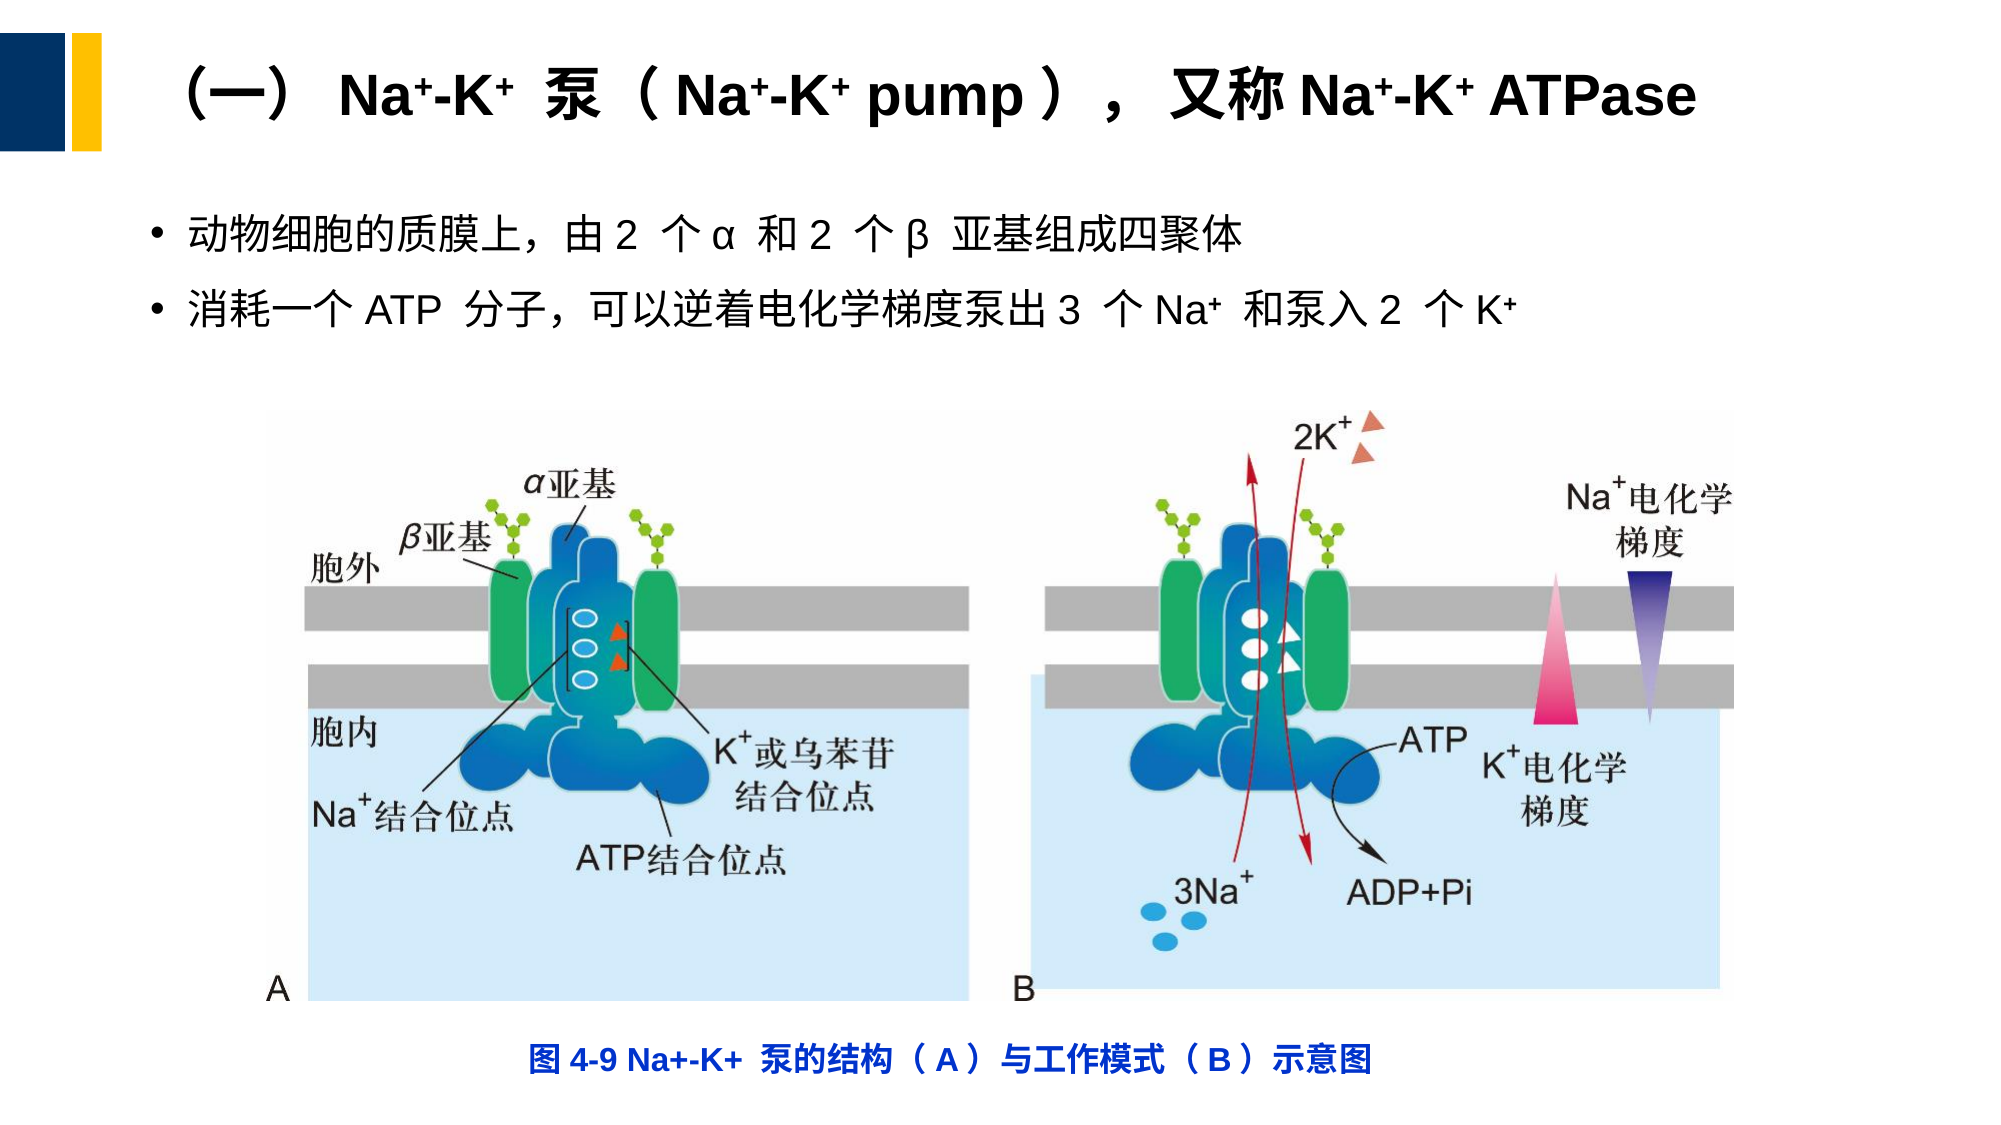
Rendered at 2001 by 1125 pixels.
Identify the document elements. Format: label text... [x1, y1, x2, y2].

text_box 图4-9 Na+-K+ 泵的结构（A）与工作模式（B）示意图 [450, 1031, 1451, 1086]
list 动物细胞的质膜上，由2 个α 和2 个β 亚基组成四聚体 消耗一个ATP 分子，可以逆着电化学梯度泵出3 个Na+ 和泵入2 个K+ [135, 200, 1950, 1092]
title （一）Na+-K+ 泵（Na+-K+ pump）， 又称Na+-K+ ATPase [135, 33, 1950, 152]
picture [266, 410, 1734, 1001]
